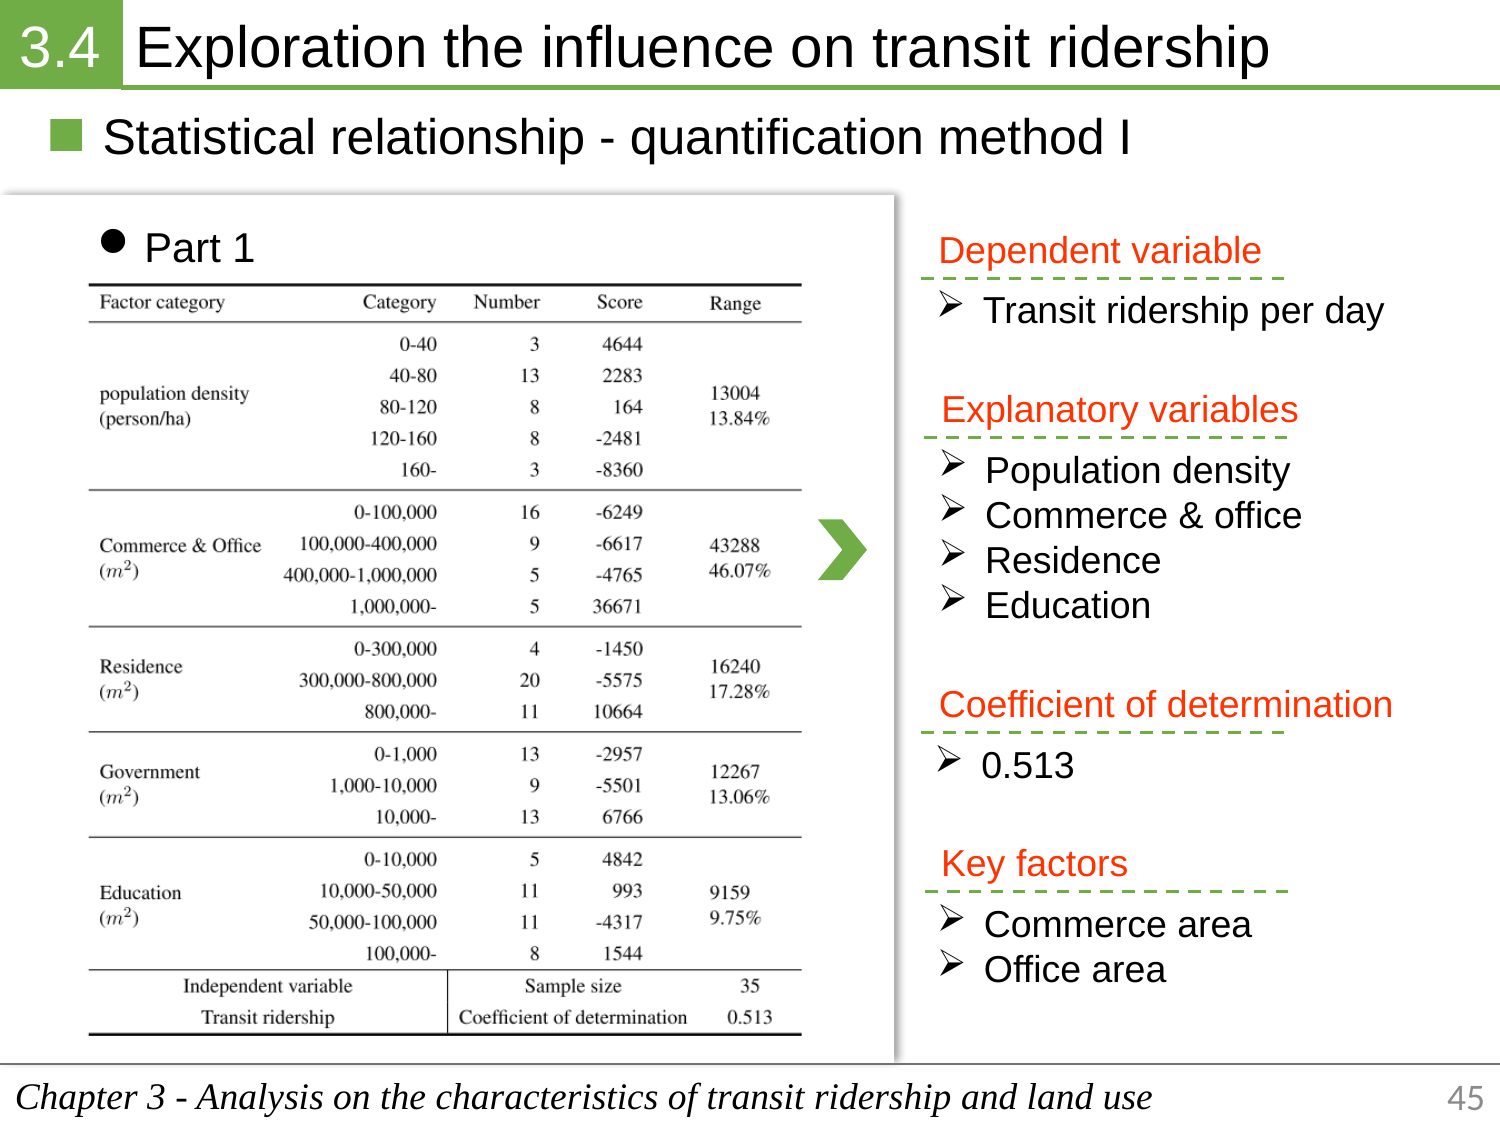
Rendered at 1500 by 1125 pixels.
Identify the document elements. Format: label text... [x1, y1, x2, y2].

text_box Exploration the influence on transit ridership [121, 1, 1500, 85]
slide_number 45 [1162, 1065, 1500, 1125]
text_box Part 1 [82, 213, 271, 279]
picture [81, 279, 808, 1038]
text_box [918, 218, 1403, 340]
text_box 3.4 [0, 0, 121, 87]
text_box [918, 672, 1412, 795]
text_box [50, 96, 1155, 173]
text_box [815, 518, 869, 582]
text_box Chapter 3 - Analysis on the characteristics of transit ridership and land use [0, 1065, 1162, 1125]
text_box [922, 831, 1440, 999]
text_box [0, 194, 895, 1063]
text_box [921, 377, 1321, 636]
